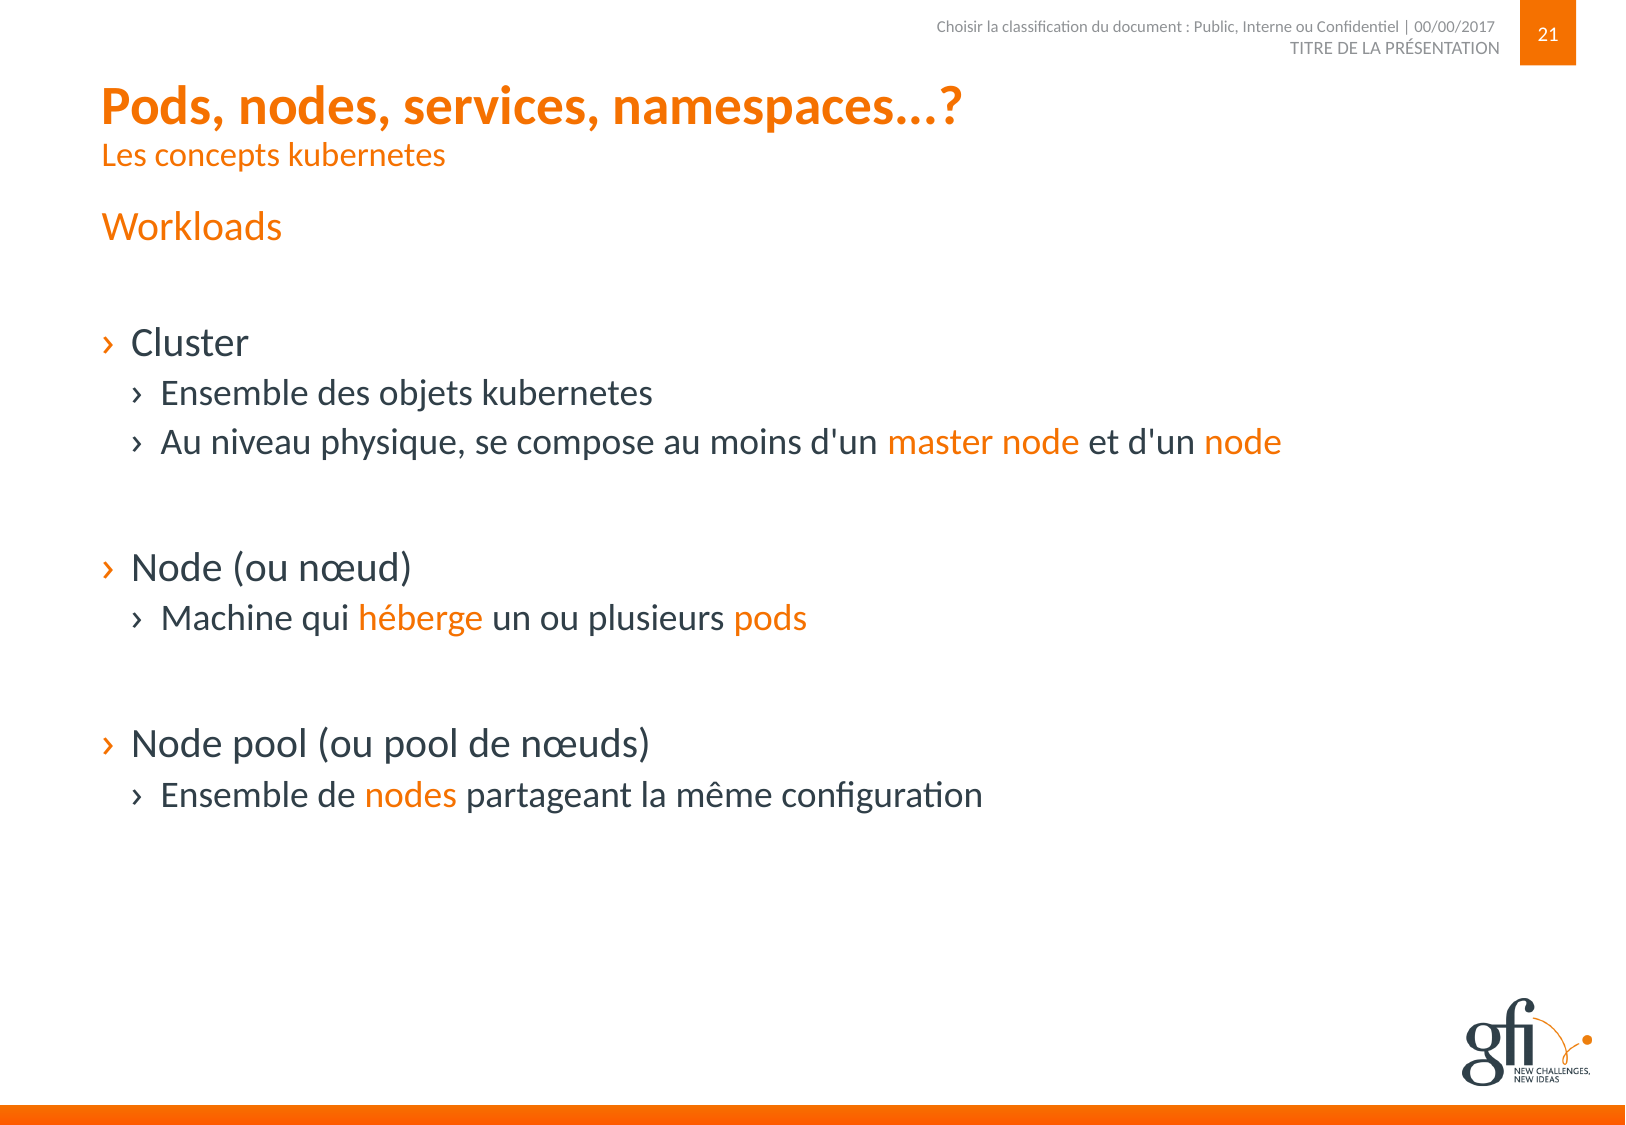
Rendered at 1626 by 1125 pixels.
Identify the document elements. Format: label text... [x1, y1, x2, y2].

footer TITRE DE LA PRÉSENTATION [557, 16, 1515, 67]
slide_number 21 [1520, 0, 1577, 66]
picture [1462, 998, 1592, 1090]
title Pods, nodes, services, namespaces...? Les concepts kubernetes [101, 68, 1515, 182]
list Workloads Cluster Ensemble des objets kubernetes Au niveau physique, se compose au moins d'un master node et d'un node Node (ou nœud) Machine qui héberge un ou plusieurs pods Node pool (ou pool de nœuds) Ensemble de nodes partageant la même configuration [101, 204, 1515, 1063]
